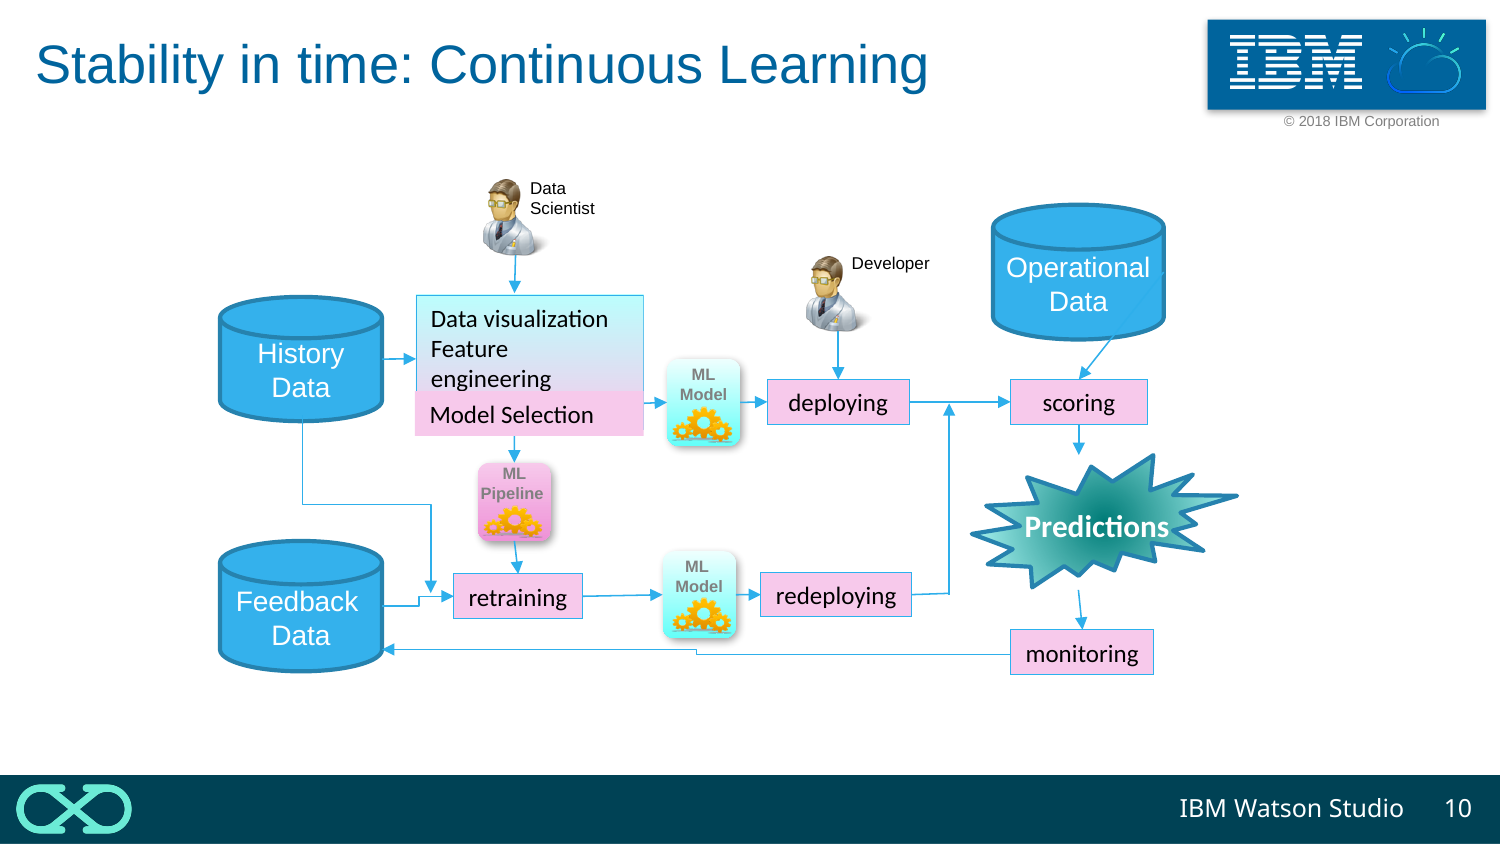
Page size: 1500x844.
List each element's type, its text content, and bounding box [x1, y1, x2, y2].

text_box [1025, 453, 1240, 530]
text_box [662, 550, 737, 639]
text_box retraining [453, 573, 583, 619]
text_box [984, 502, 1009, 522]
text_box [381, 596, 454, 607]
text_box Feedback Data [217, 540, 385, 674]
picture [800, 255, 877, 332]
text_box scoring [1010, 379, 1148, 425]
text_box [969, 525, 1158, 590]
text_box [381, 649, 1011, 655]
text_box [477, 462, 552, 542]
title Stability in time: Continuous Learning [35, 32, 1079, 102]
picture [17, 785, 131, 833]
picture [477, 179, 554, 256]
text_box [277, 439, 456, 569]
text_box deploying [767, 379, 910, 425]
picture [1380, 22, 1469, 99]
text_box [1078, 589, 1083, 630]
text_box [1185, 535, 1206, 553]
text_box Data visualization Feature engineering Model training [415, 294, 644, 391]
text_box monitoring [1010, 629, 1154, 675]
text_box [514, 540, 519, 575]
text_box redeploying [760, 572, 912, 617]
text_box Model Selection [414, 391, 644, 436]
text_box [666, 358, 741, 447]
text_box Data Scientist [515, 169, 611, 226]
text_box Predictions [1009, 499, 1185, 552]
text_box History Data [217, 294, 385, 424]
text_box Operational Data [990, 202, 1166, 342]
text_box Developer [836, 244, 945, 280]
